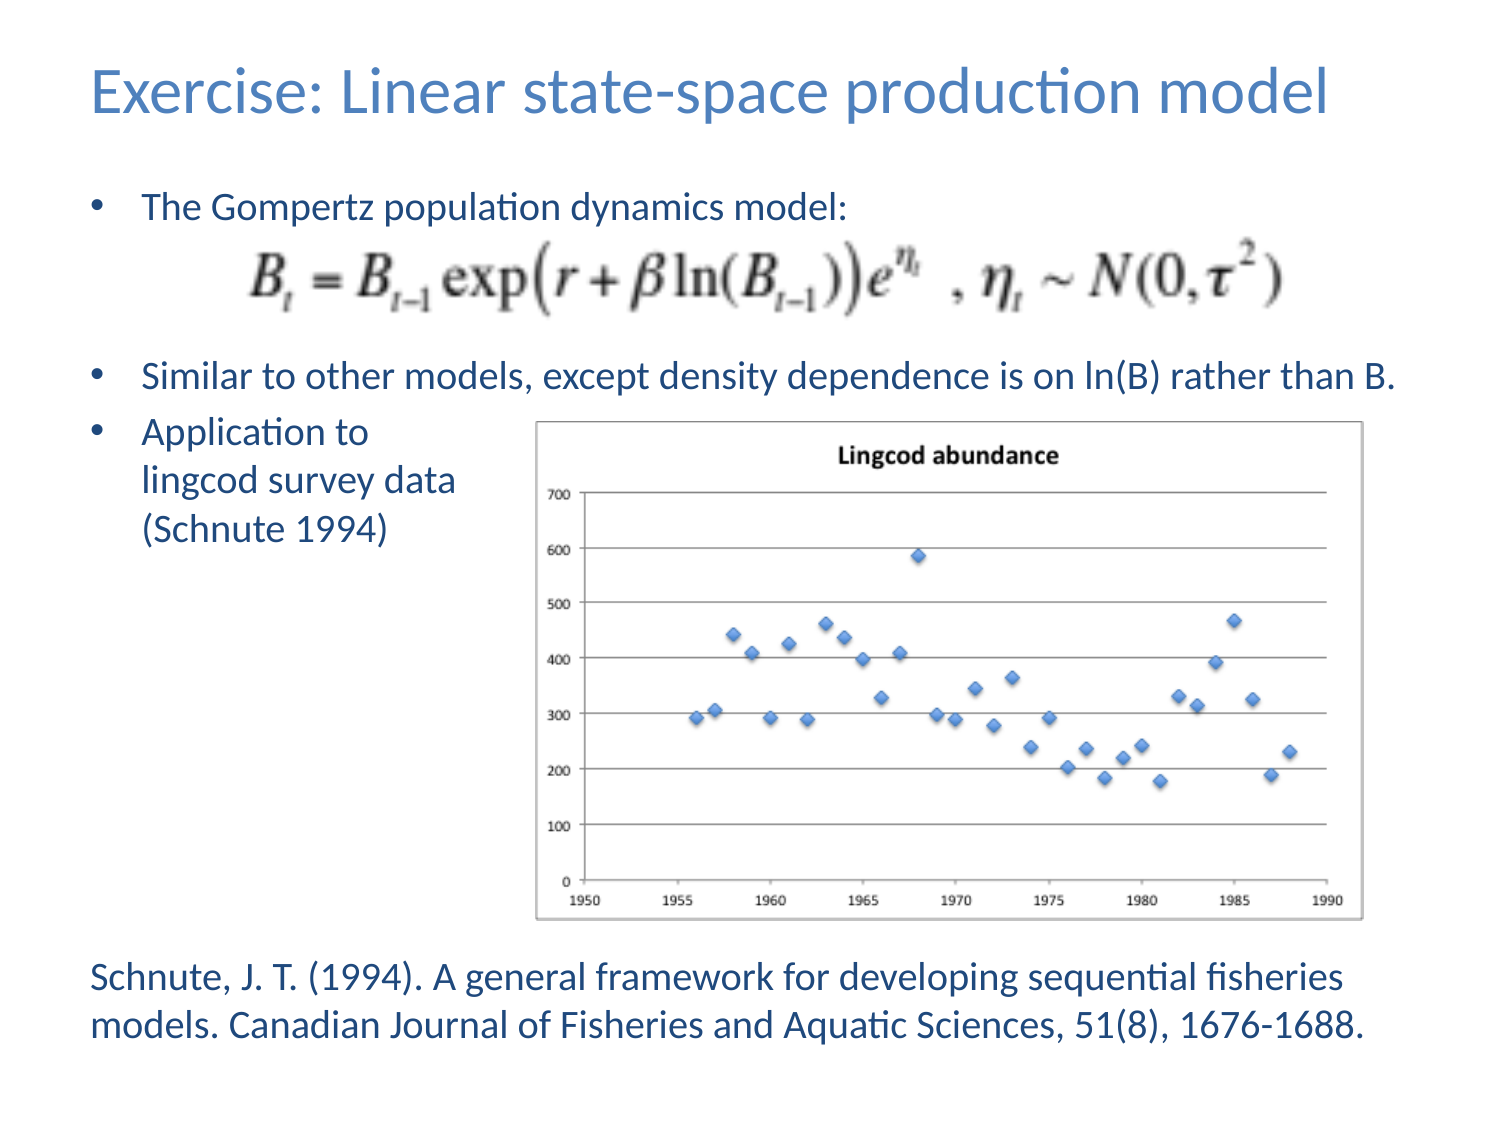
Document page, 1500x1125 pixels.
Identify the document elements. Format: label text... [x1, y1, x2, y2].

list The Gompertz population dynamics model: Similar to other models, except density dependence is on ln(B) rather than B. Application to lingcod survey data (Schnute 1994) Schnute, J. T. (1994). A general framework for developing sequential fisheries models. Canadian Journal of Fisheries and Aquatic Sciences, 51(8), 1676-1688. [75, 172, 1425, 1090]
picture [534, 421, 1364, 921]
title Exercise: Linear state-space production model [75, 30, 1425, 144]
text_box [241, 227, 1286, 326]
